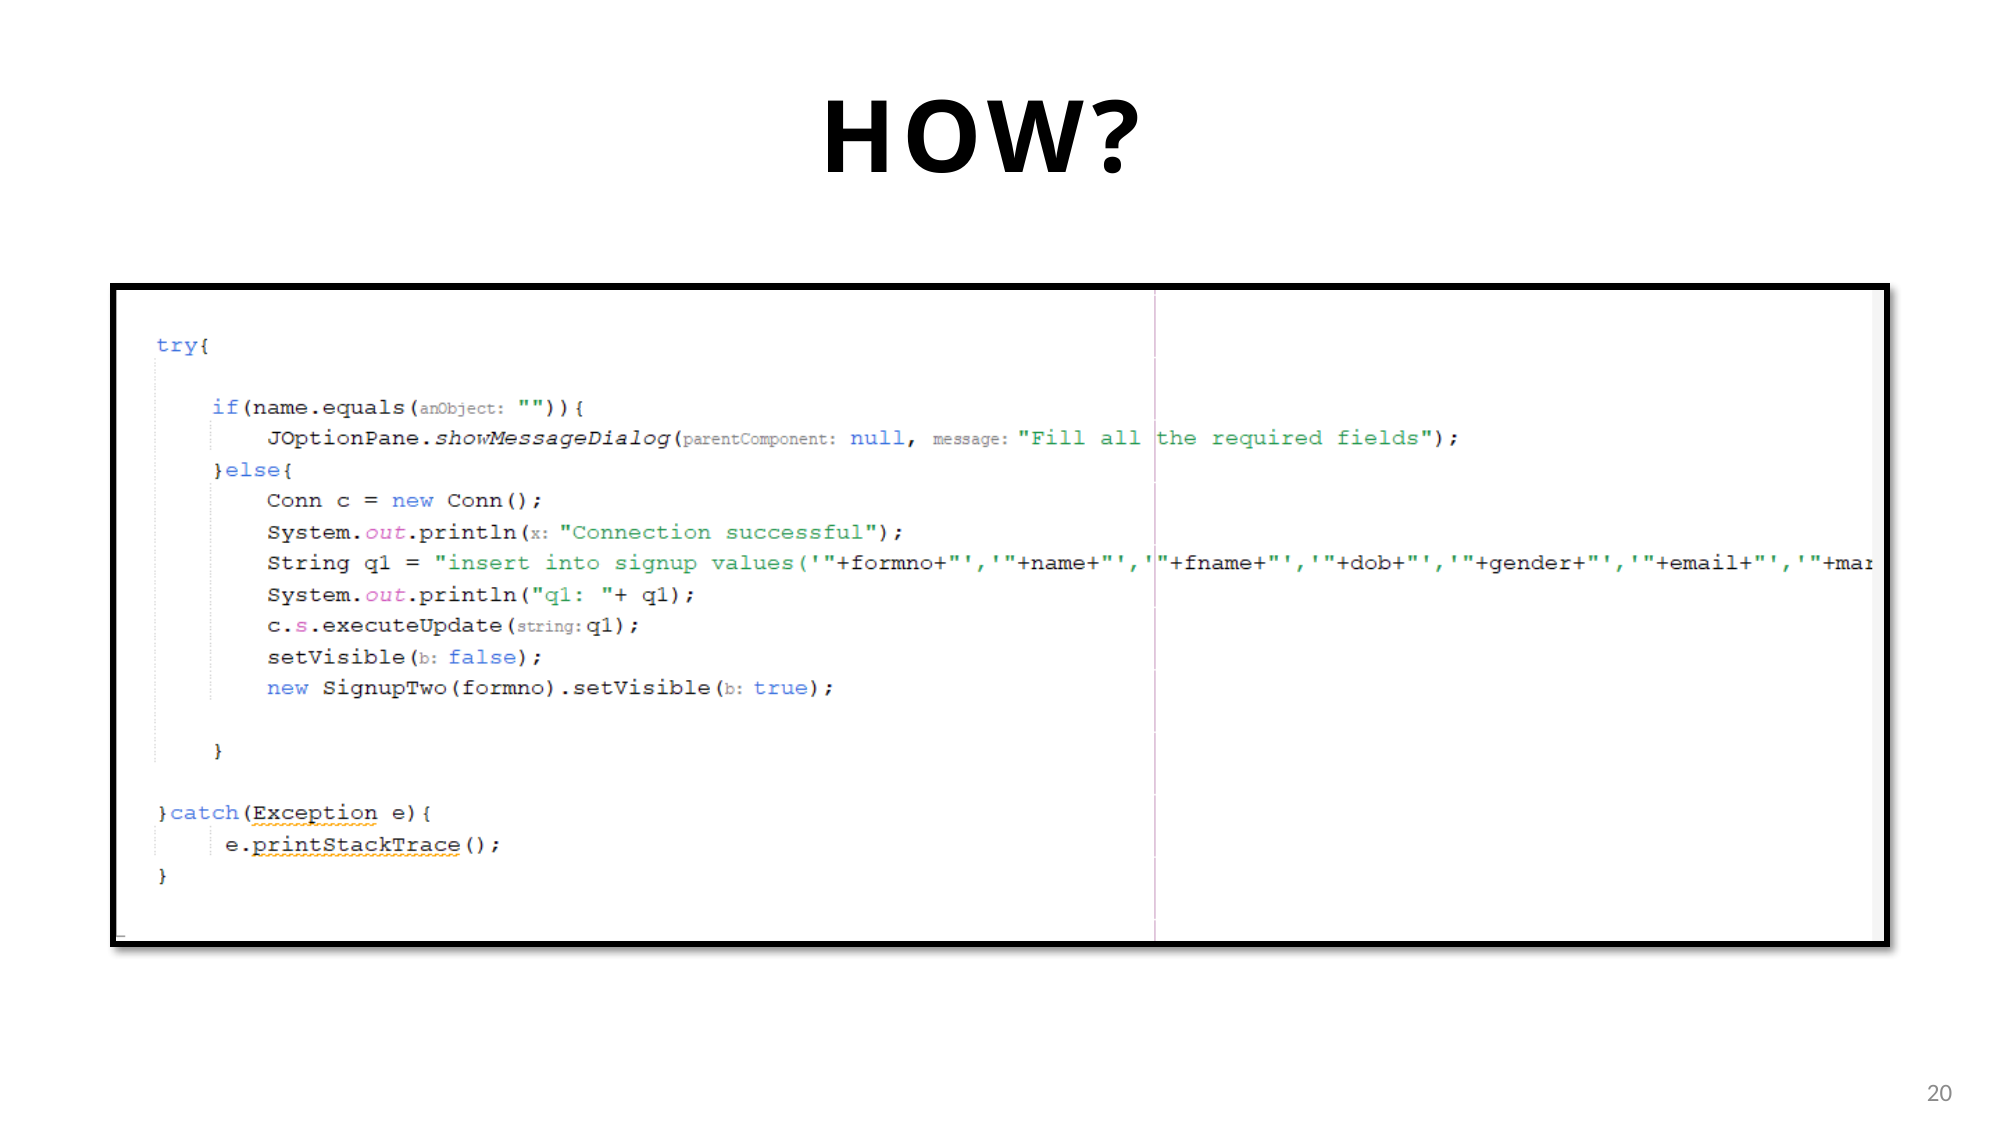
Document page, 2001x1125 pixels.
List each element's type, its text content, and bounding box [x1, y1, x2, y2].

picture [116, 289, 1884, 942]
title HOW? [77, 65, 1883, 201]
slide_number 20 [1894, 1061, 1968, 1121]
